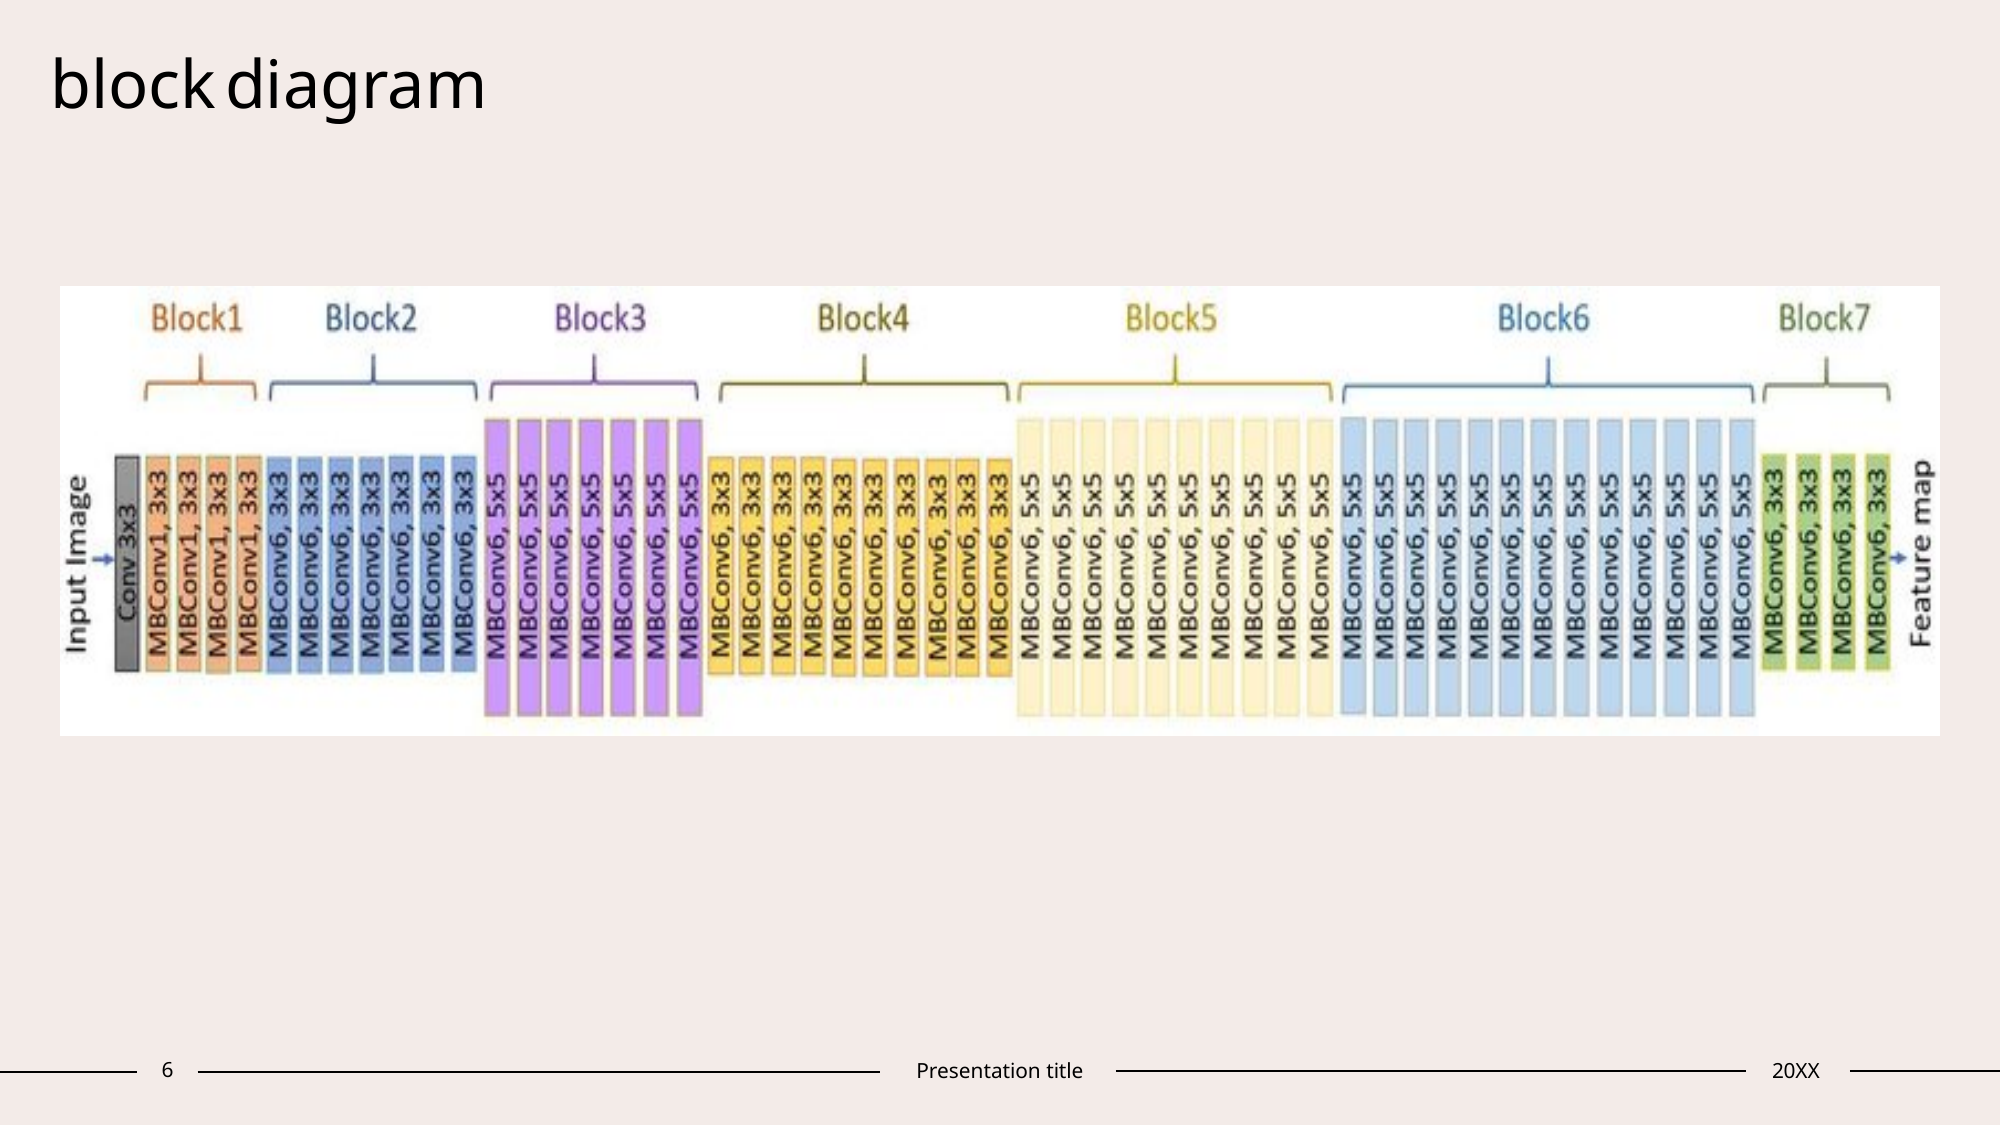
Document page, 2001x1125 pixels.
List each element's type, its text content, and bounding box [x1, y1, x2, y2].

text_box block diagram [35, 34, 1037, 130]
slide_number 6 [137, 1050, 198, 1091]
slide_number 20XX [1743, 1050, 1849, 1091]
footer Presentation title [879, 1050, 1120, 1091]
picture [60, 286, 1940, 736]
